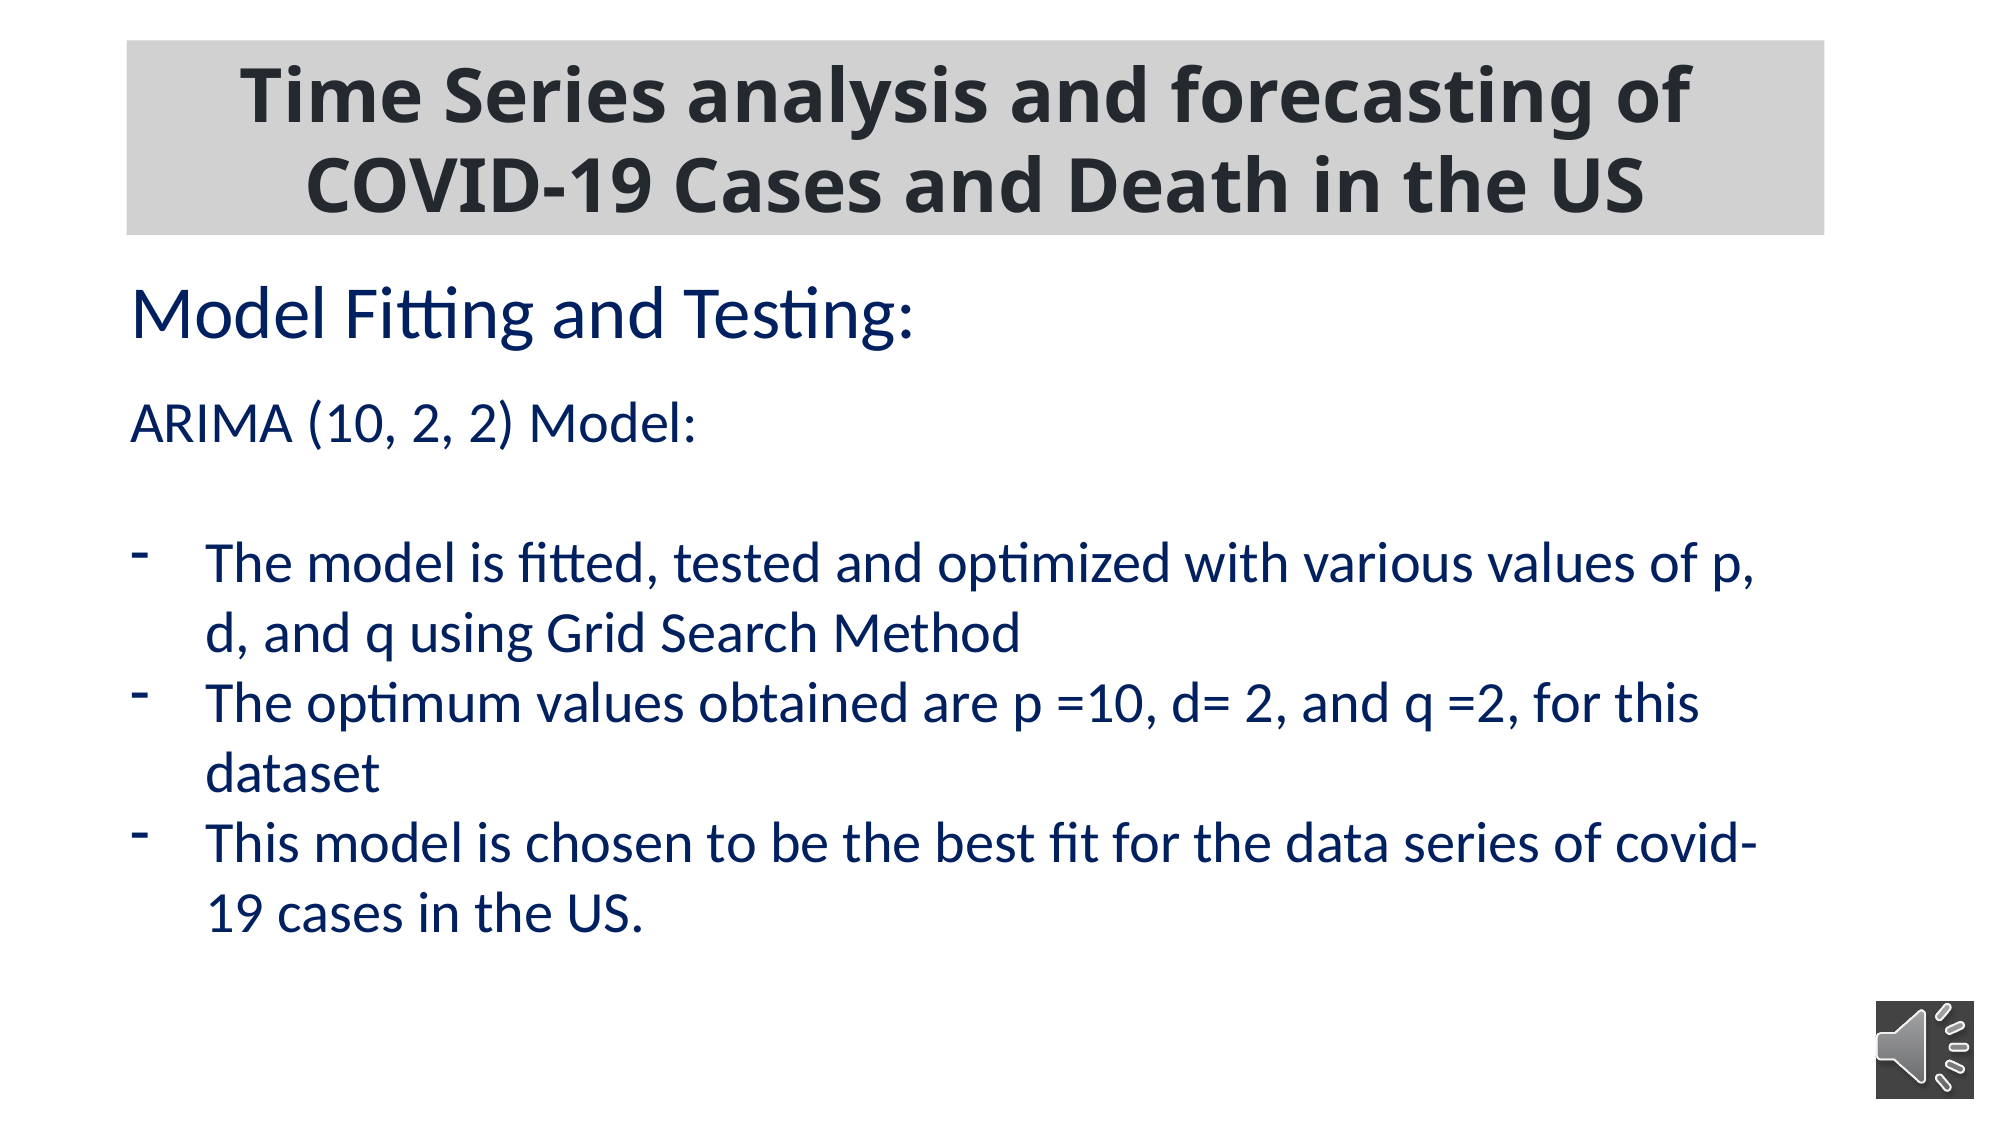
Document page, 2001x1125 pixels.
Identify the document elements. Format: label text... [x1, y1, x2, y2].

text_box Time Series analysis and forecasting of COVID-19 Cases and Death in the US [126, 40, 1825, 236]
picture [1874, 999, 1975, 1100]
text_box Model Fitting and Testing: ARIMA (10, 2, 2) Model: The model is fitted, tested and optimized with various values of p, d, and q using Grid Search Method The optimum values obtained are p =10, d= 2, and q =2, for this dataset This model is chosen to be the best fit for the data series of covid-19 cases in the US. [115, 256, 1814, 1022]
